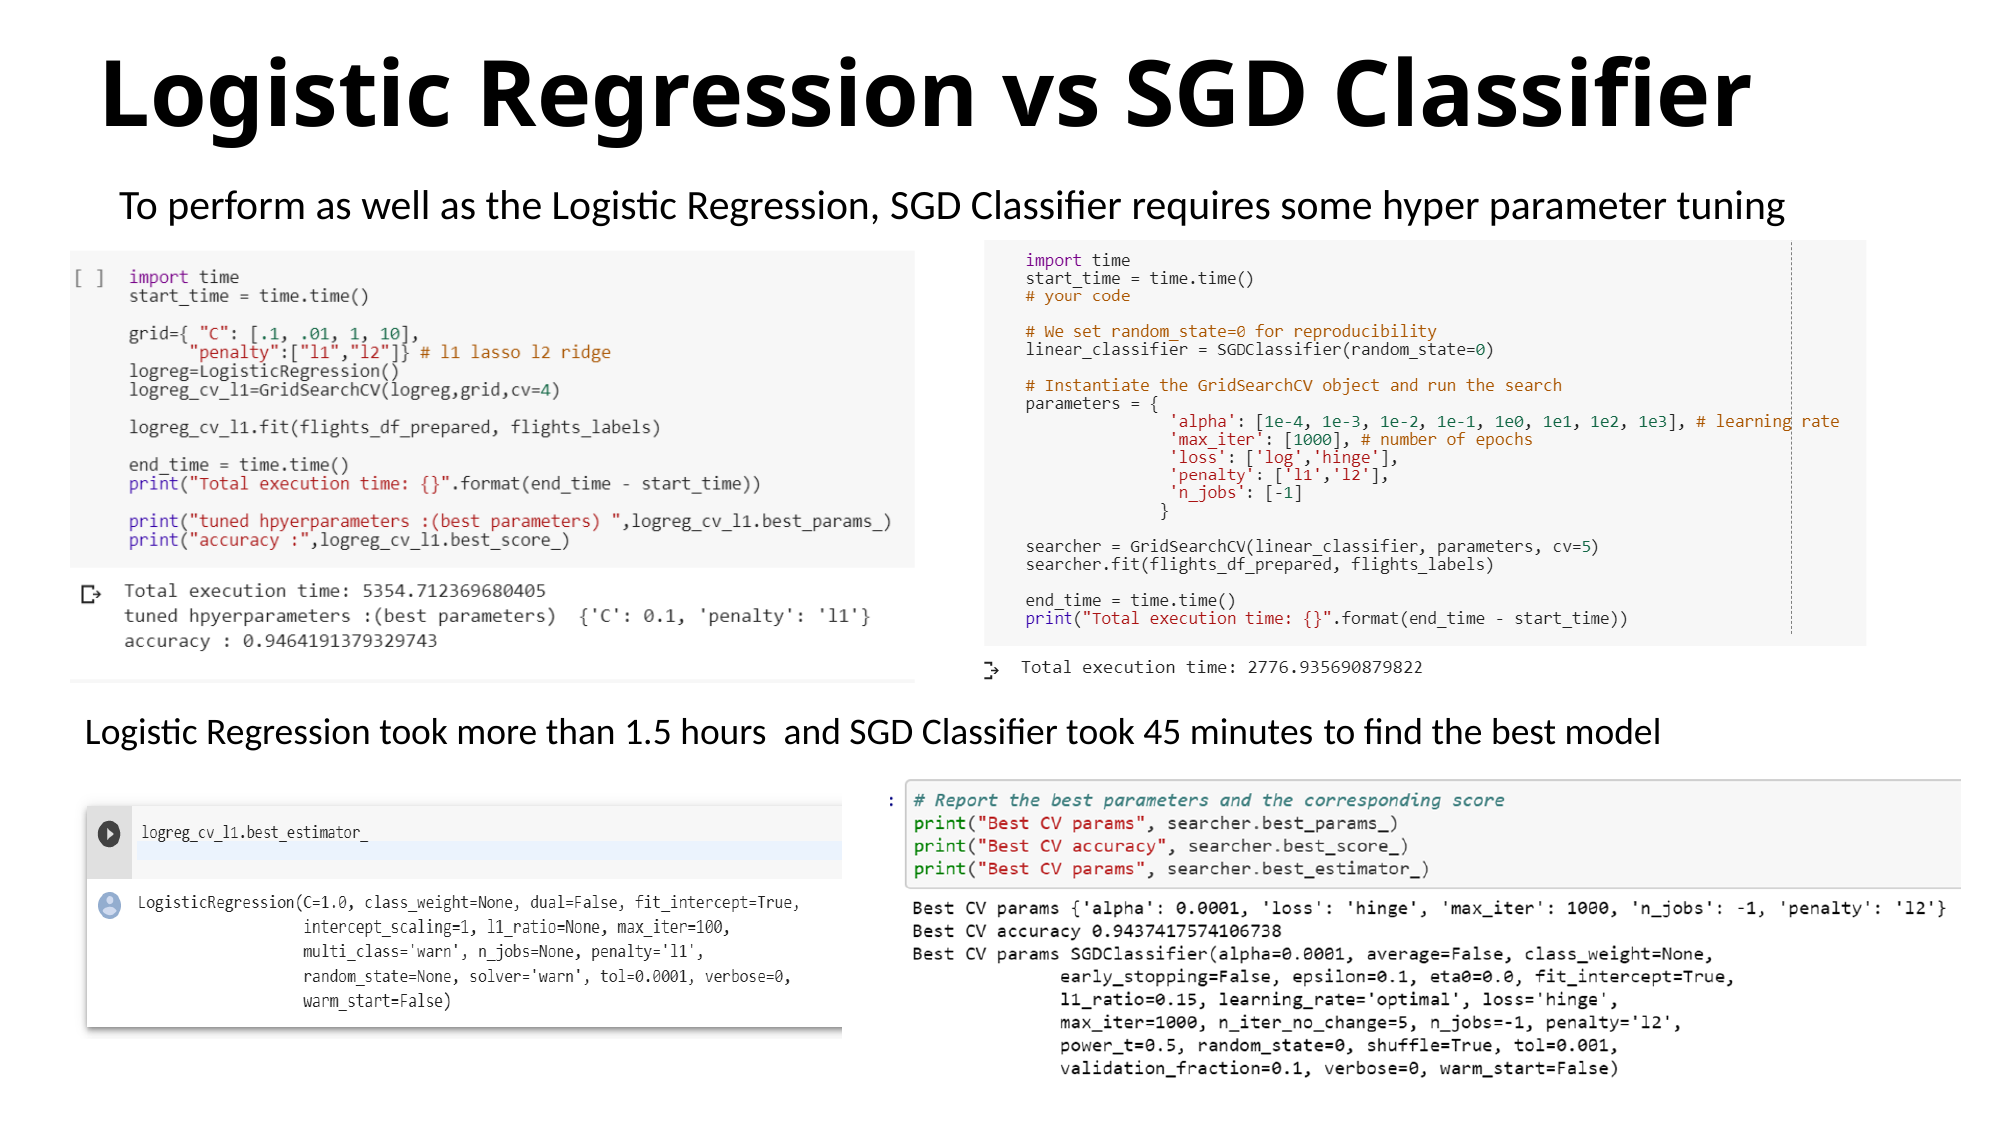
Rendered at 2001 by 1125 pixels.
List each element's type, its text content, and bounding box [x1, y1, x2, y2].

picture [70, 249, 915, 683]
title Logistic Regression vs SGD Classifier [83, 35, 1863, 157]
text_box To perform as well as the Logistic Regression, SGD Classifier requires some hyper parameter tuning [104, 170, 1884, 236]
picture [984, 240, 1867, 691]
picture [70, 790, 842, 1039]
text_box Logistic Regression took more than 1.5 hours and SGD Classifier took 45 minutes to find the best model [70, 699, 1876, 760]
picture [890, 779, 1961, 1090]
